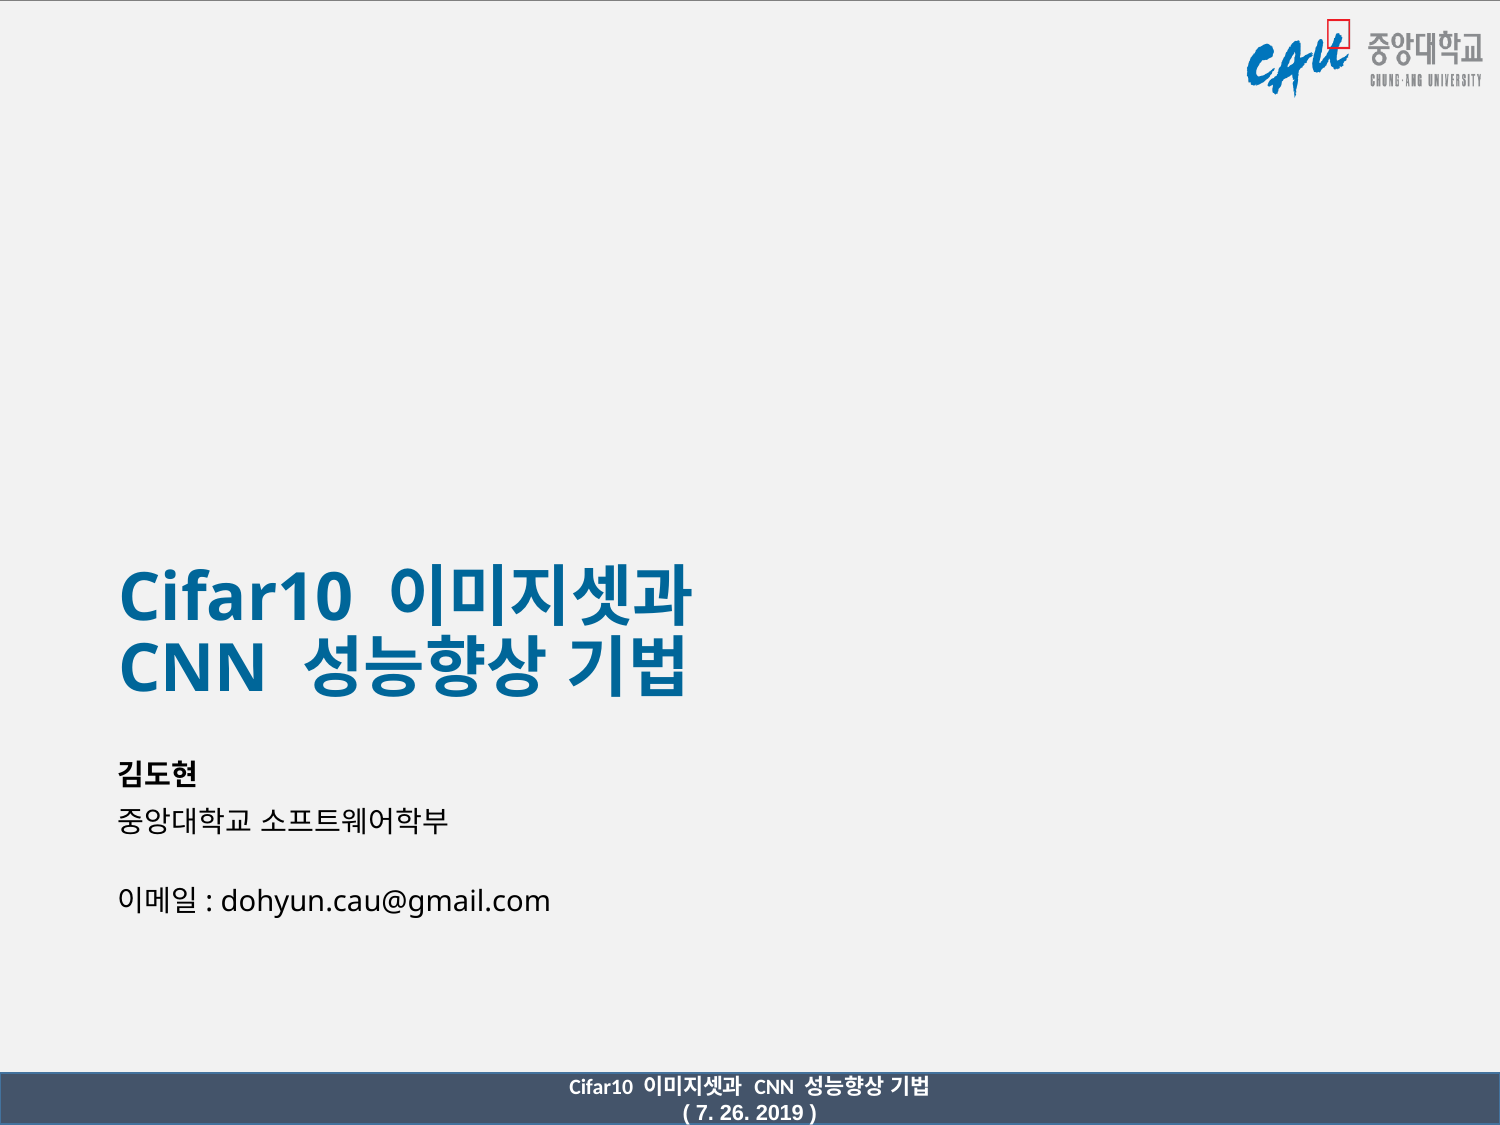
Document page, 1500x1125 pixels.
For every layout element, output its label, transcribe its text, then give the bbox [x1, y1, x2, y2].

title Cifar10 이미지셋과 CNN 성능향상 기법 [103, 262, 1398, 714]
picture [1227, 5, 1500, 110]
list 김도현 중앙대학교 소프트웨어학부 이메일: dohyun.cau@gmail.com [102, 752, 1397, 999]
